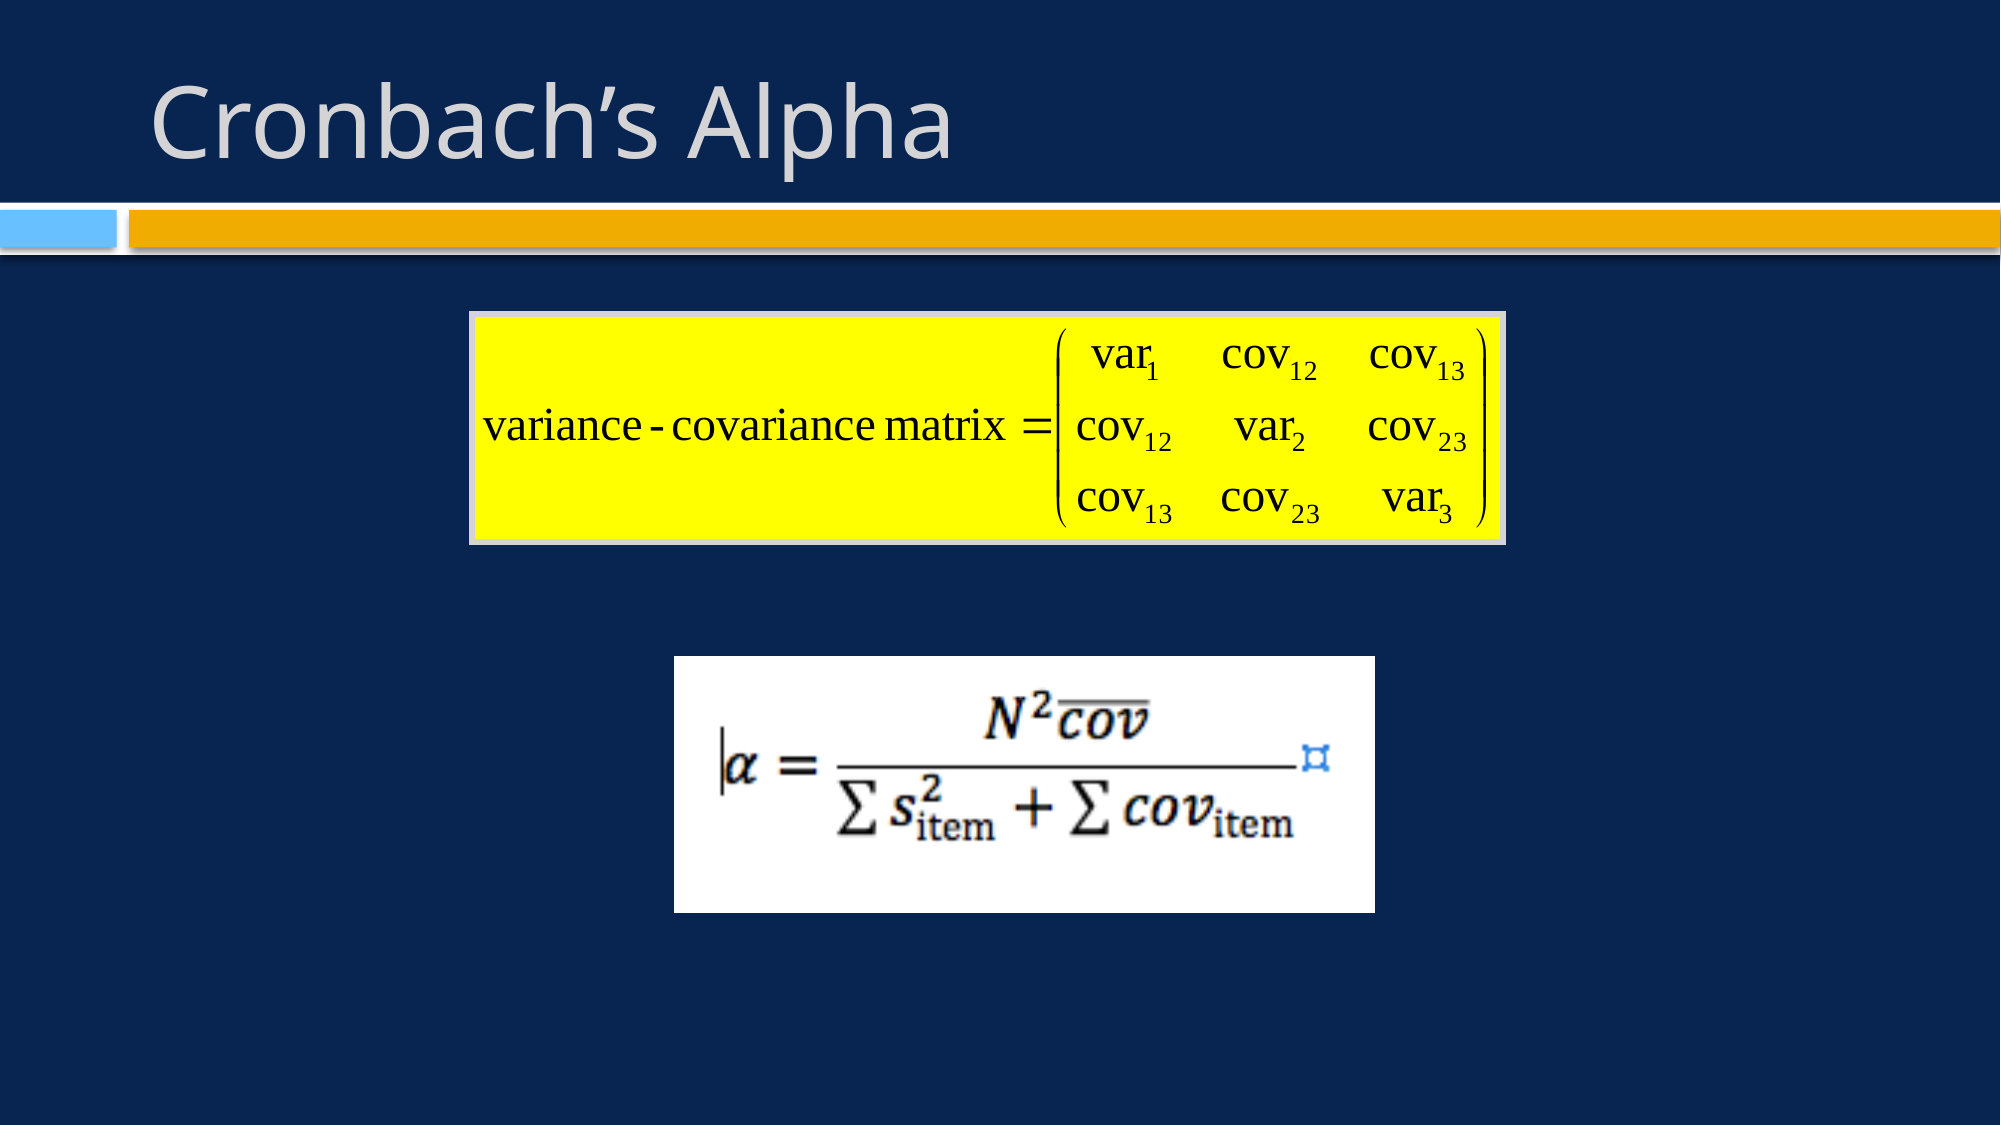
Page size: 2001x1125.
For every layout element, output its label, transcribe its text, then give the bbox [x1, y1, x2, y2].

title Cronbach’s Alpha [133, 37, 1917, 201]
picture [674, 655, 1376, 913]
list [474, 316, 1501, 540]
